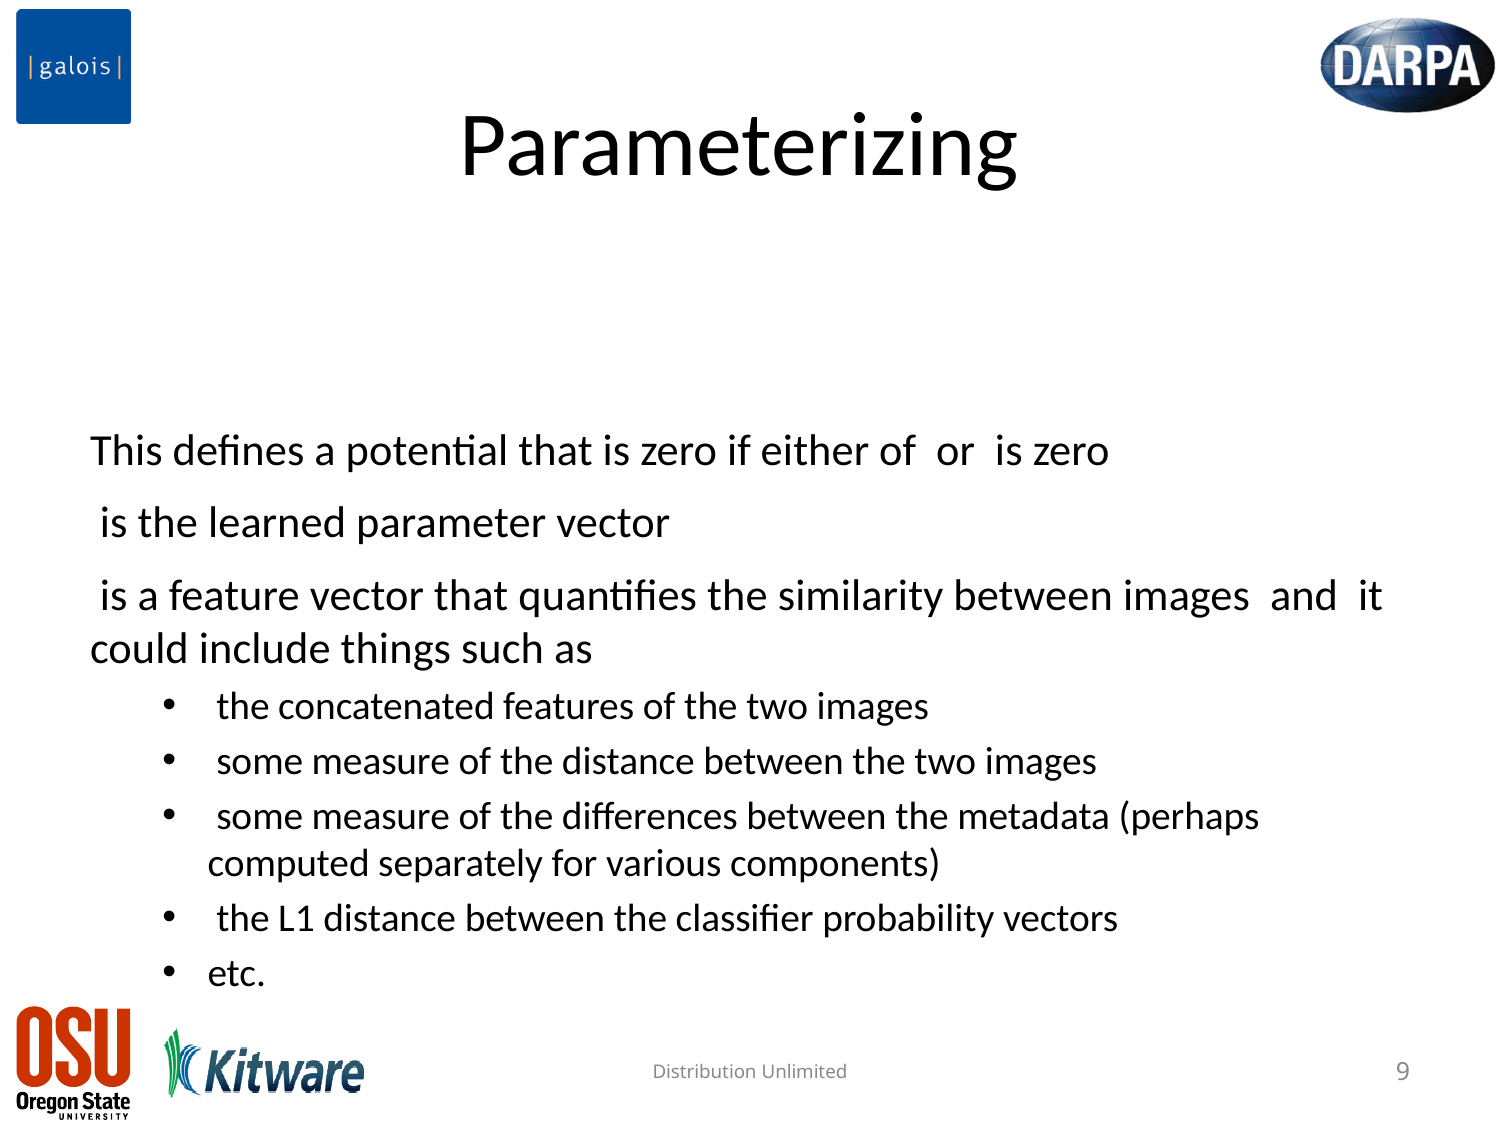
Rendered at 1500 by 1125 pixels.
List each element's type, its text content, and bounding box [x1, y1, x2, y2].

slide_number 9 [1074, 1042, 1425, 1103]
picture [150, 1017, 378, 1109]
footer Distribution Unlimited [512, 1042, 988, 1103]
picture [16, 9, 131, 124]
picture [1318, 11, 1497, 119]
